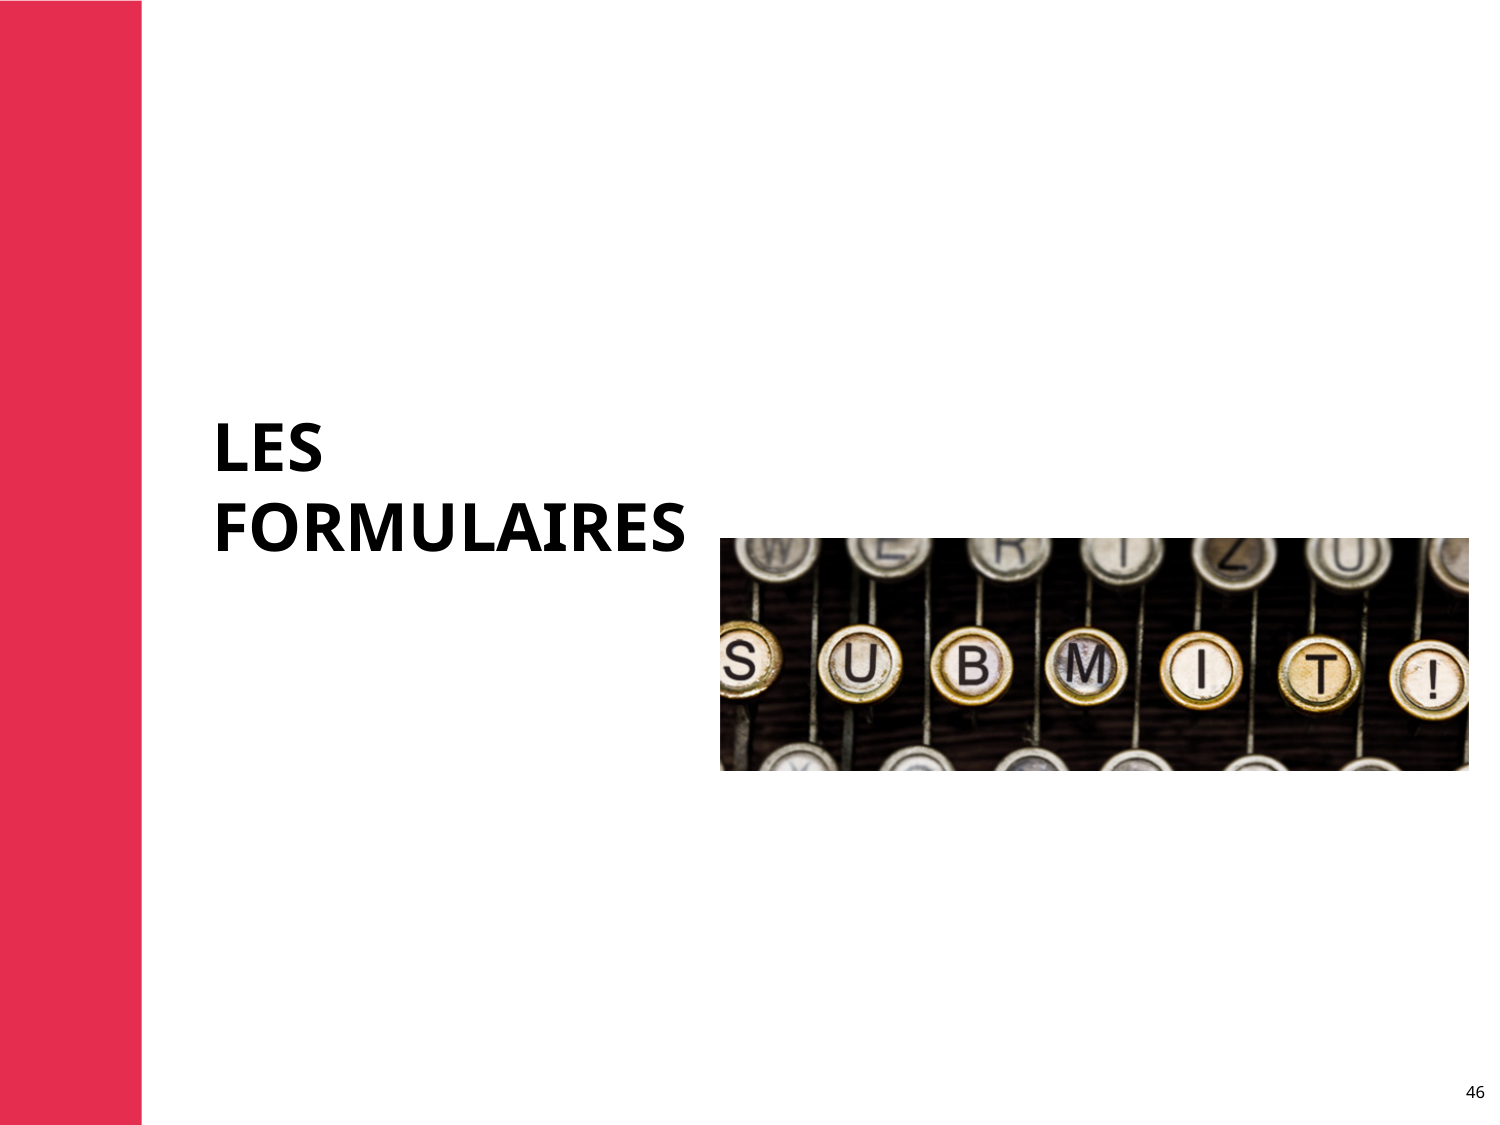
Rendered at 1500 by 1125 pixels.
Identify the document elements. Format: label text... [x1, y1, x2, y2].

picture [720, 538, 1469, 771]
title LES formulaires [150, 387, 750, 583]
slide_number 46 [1370, 1070, 1500, 1117]
